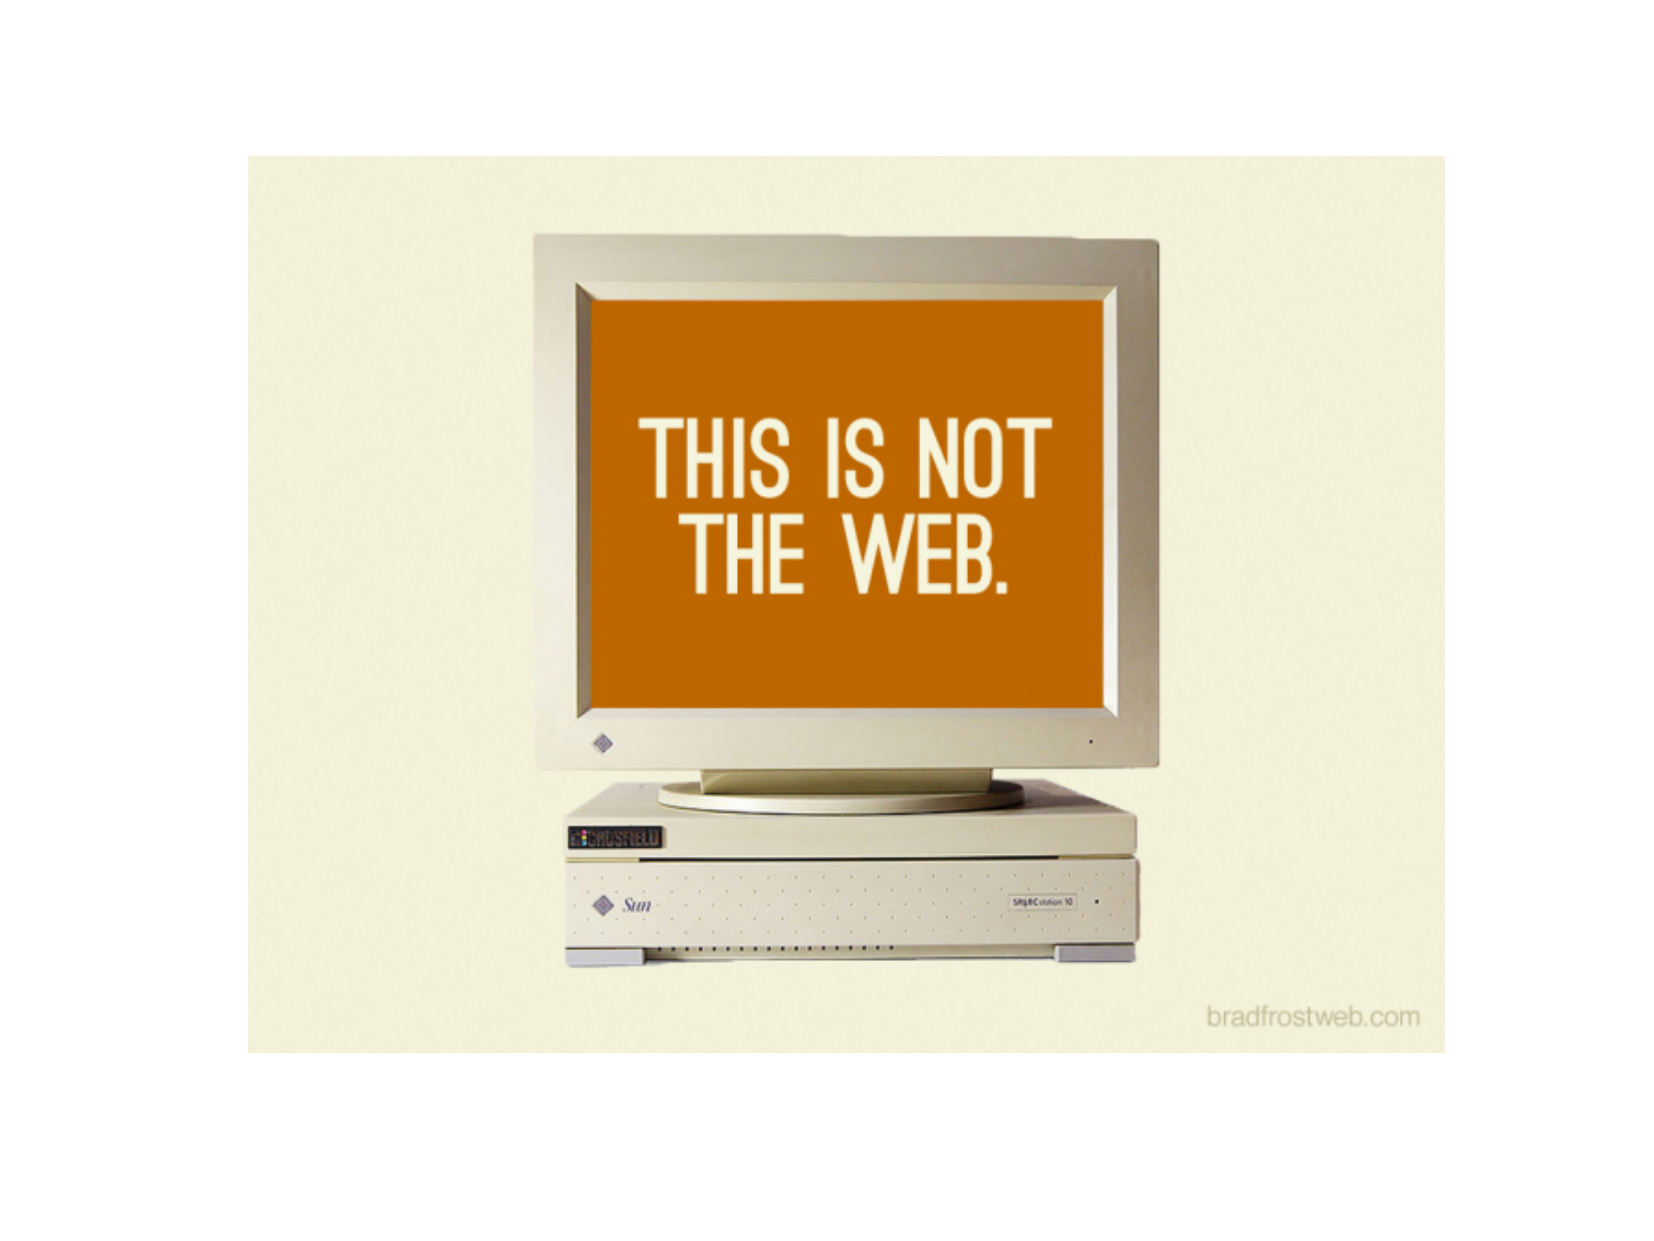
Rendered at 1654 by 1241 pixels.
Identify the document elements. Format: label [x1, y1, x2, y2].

picture [248, 156, 1445, 1053]
